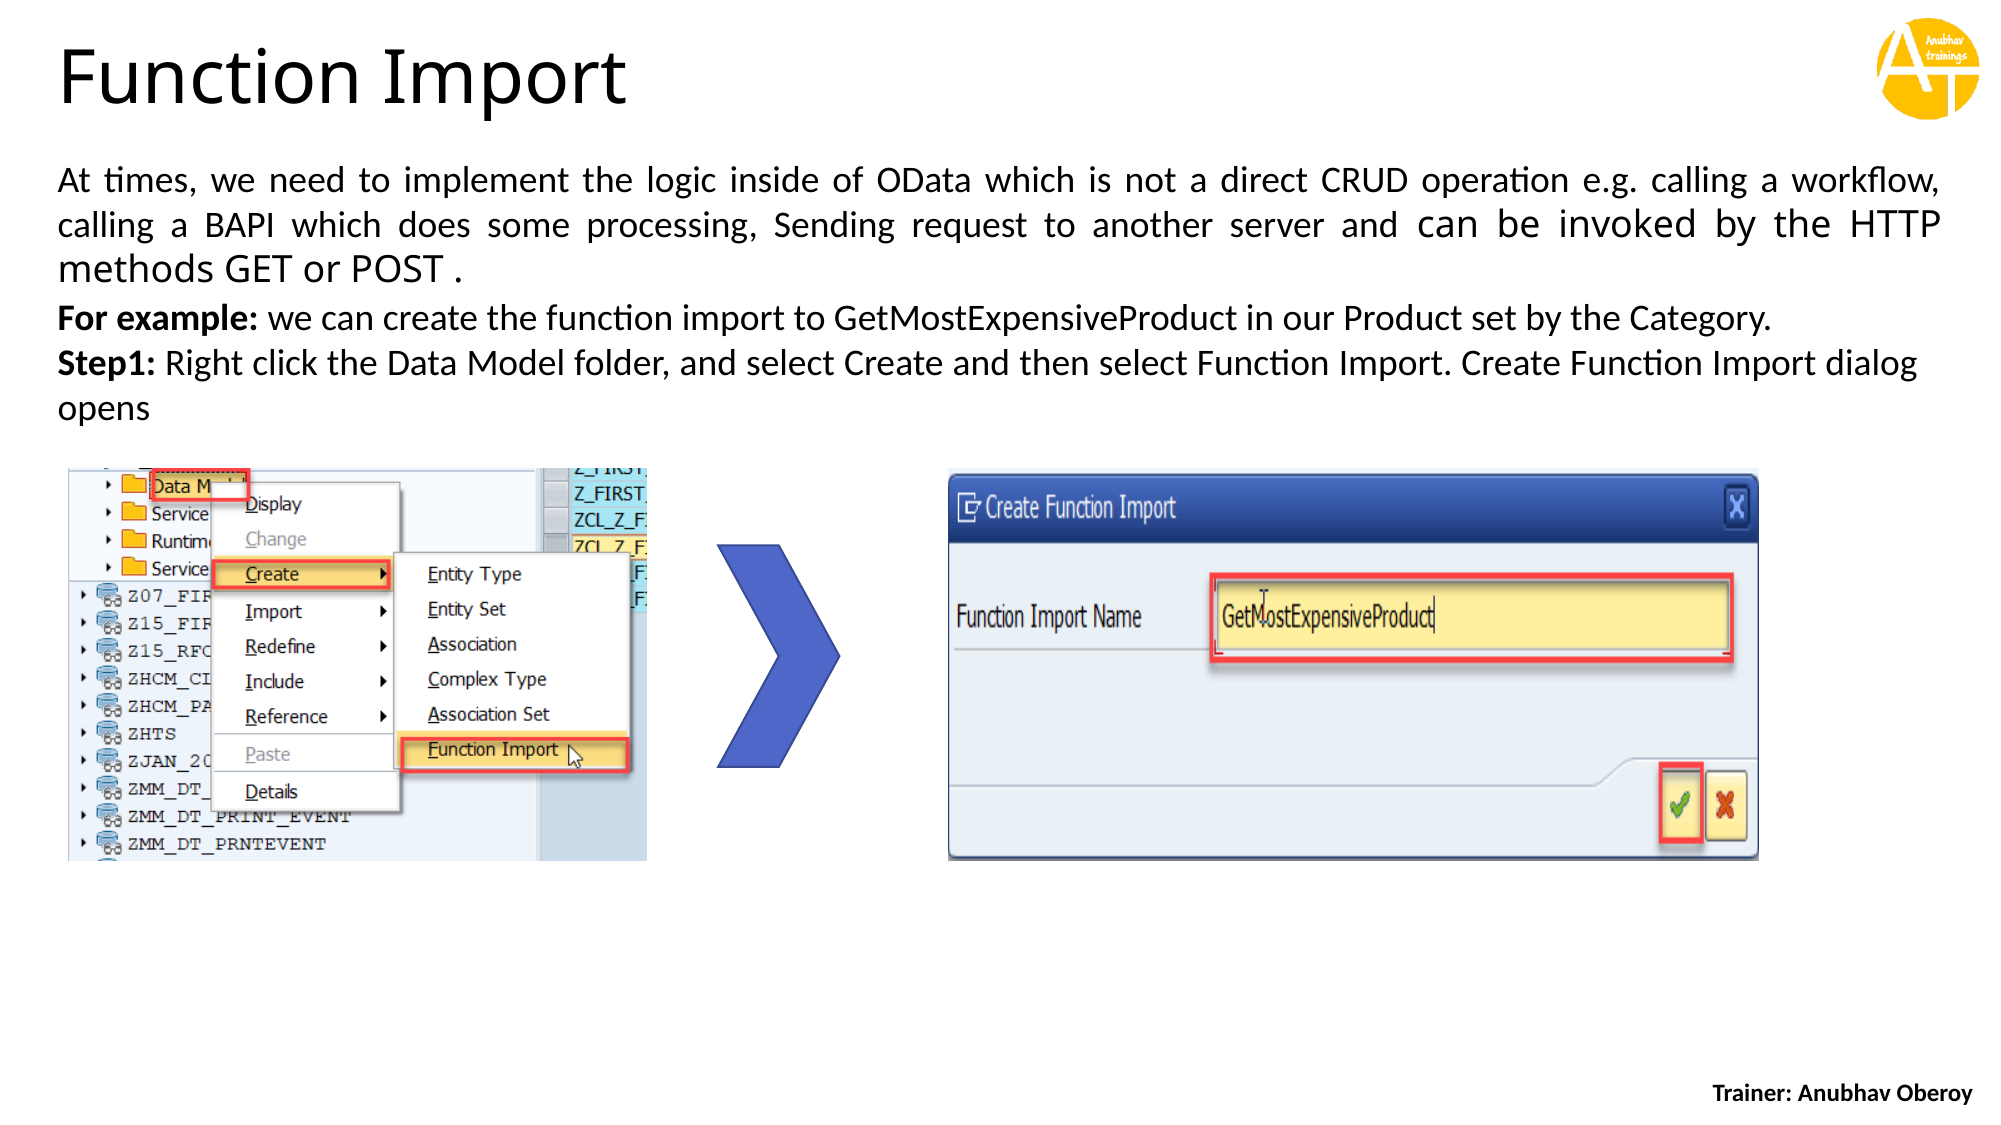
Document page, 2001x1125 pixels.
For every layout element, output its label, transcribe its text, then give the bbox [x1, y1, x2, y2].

text_box [716, 544, 841, 768]
footer Trainer: Anubhav Oberoy [1660, 1074, 2000, 1108]
picture [947, 468, 1759, 861]
text_box Step1: Right click the Data Model folder, and select Create and then select Function Import. Create Function Import dialog opens [42, 330, 1935, 436]
text_box Function Import [42, 30, 1896, 148]
picture [68, 468, 647, 861]
text_box At times, we need to implement the logic inside of OData which is not a direct CRUD operation e.g. calling a workflow, calling a BAPI which does some processing, Sending request to another server and can be invoked by the HTTP methods GET or POST . [42, 147, 1957, 298]
text_box For example: we can create the function import to GetMostExpensiveProduct in our Product set by the Category. [42, 285, 1935, 330]
picture [1866, 11, 1985, 128]
